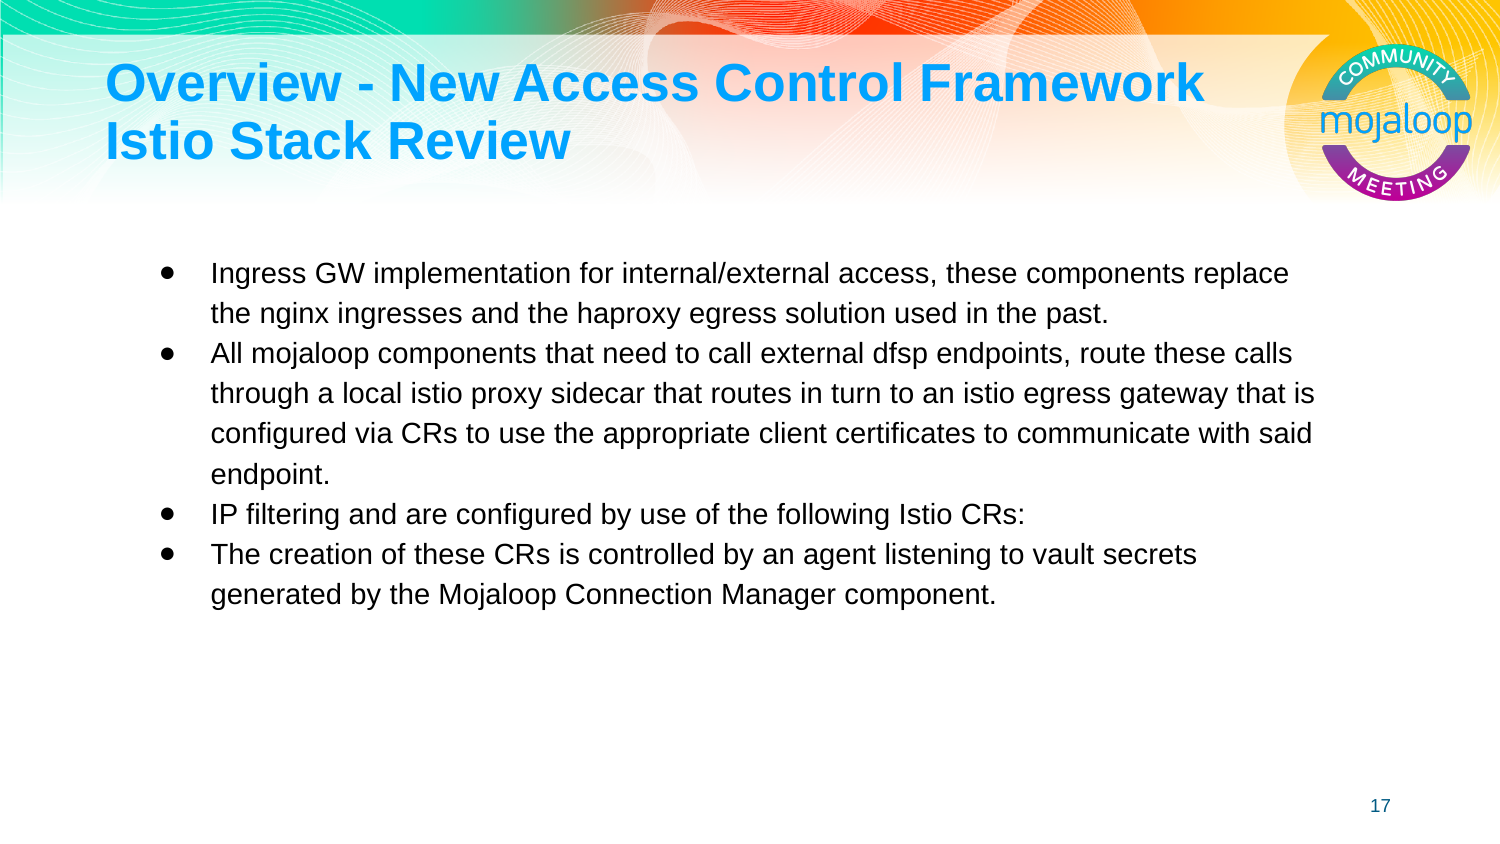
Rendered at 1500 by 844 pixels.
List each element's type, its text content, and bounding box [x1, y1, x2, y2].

text_box Ingress GW implementation for internal/external access, these components replace the nginx ingresses and the haproxy egress solution used in the past. All mojaloop components that need to call external dfsp endpoints, route these calls through a local istio proxy sidecar that routes in turn to an istio egress gateway that is configured via CRs to use the appropriate client certificates to communicate with said endpoint. IP filtering and are configured by use of the following Istio CRs: The creation of these CRs is controlled by an agent listening to vault secrets generated by the Mojaloop Connection Manager component. [120, 199, 1351, 800]
slide_number ‹#› [1059, 782, 1397, 827]
picture [0, 0, 1500, 844]
title Overview - New Access Control Framework Istio Stack Review [99, 27, 1260, 199]
